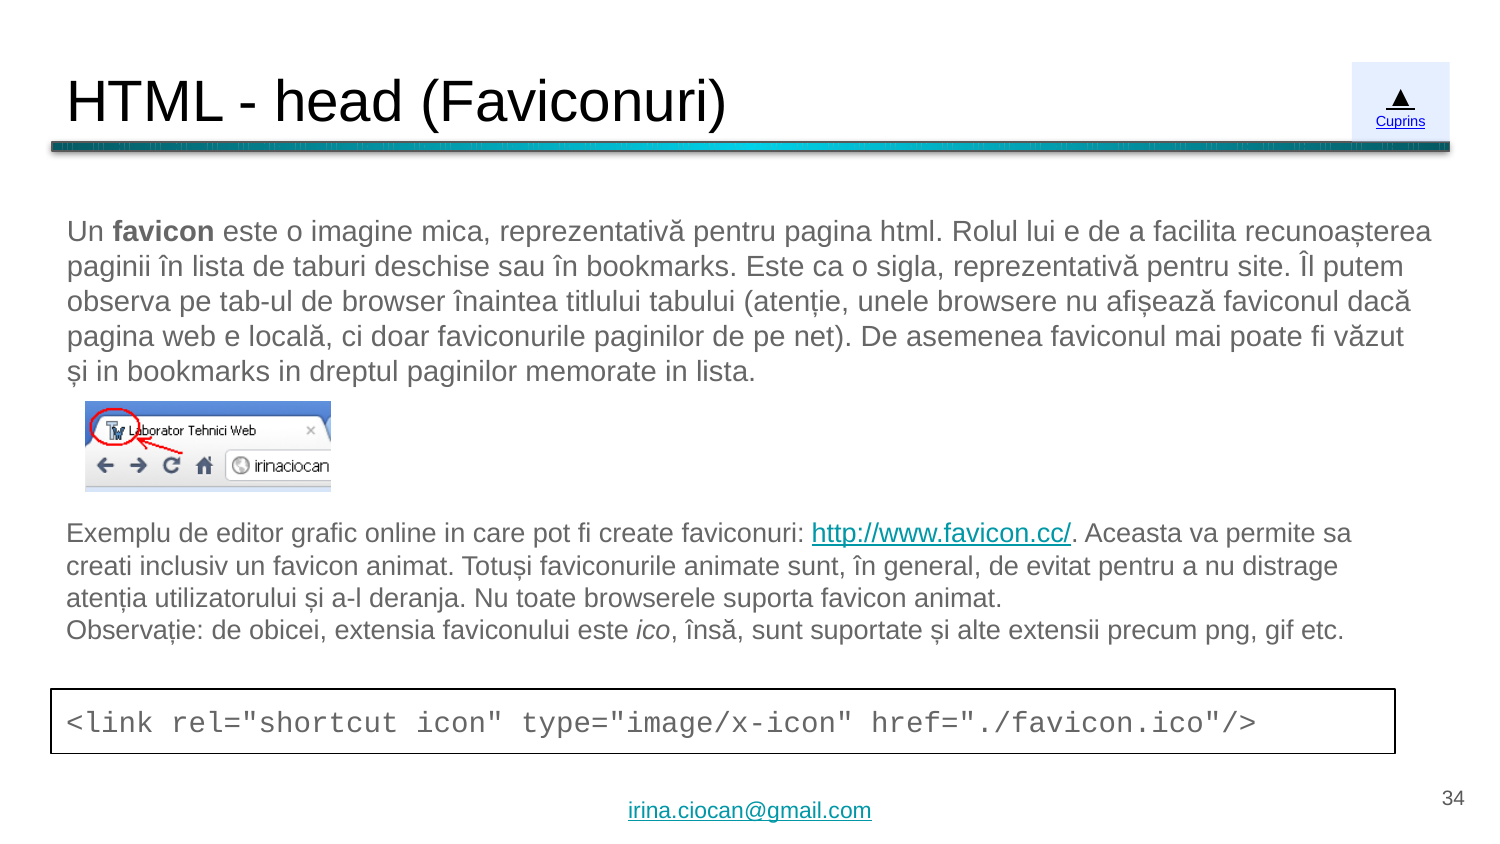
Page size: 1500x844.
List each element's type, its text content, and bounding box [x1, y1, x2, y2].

slide_number ‹#› [1389, 764, 1480, 830]
title HTML - head (Faviconuri) [51, 48, 1449, 139]
picture [84, 400, 331, 492]
text_box Un favicon este o imagine mica, reprezentativă pentru pagina html. Rolul lui e de a facilita recunoașterea paginii în lista de taburi deschise sau în bookmarks. Este ca o sigla, reprezentativă pentru site. Îl putem observa pe tab-ul de browser înaintea titlului tabului (atenție, unele browsere nu afișează faviconul dacă pagina web e locală, ci doar faviconurile paginilor de pe net). De asemenea faviconul mai poate fi văzut și in bookmarks in dreptul paginilor memorate in lista. [51, 197, 1450, 402]
text_box irina.ciocan@gmail.com [613, 795, 889, 837]
text_box [51, 141, 1450, 151]
text_box Exemplu de editor grafic online in care pot fi create faviconuri: http://www.favicon.cc/. Aceasta va permite sa creati inclusiv un favicon animat. Totuși faviconurile animate sunt, în general, de evitat pentru a nu distrage atenția utilizatorului și a-l deranja. Nu toate browserele suporta favicon animat. Observație: de obicei, extensia faviconului este ico, însă, sunt suportate și alte extensii precum png, gif etc. [51, 500, 1426, 664]
text_box ▲ Cuprins [1351, 62, 1450, 142]
text_box <link rel="shortcut icon" type="image/x-icon" href="./favicon.ico"/> [51, 688, 1396, 754]
